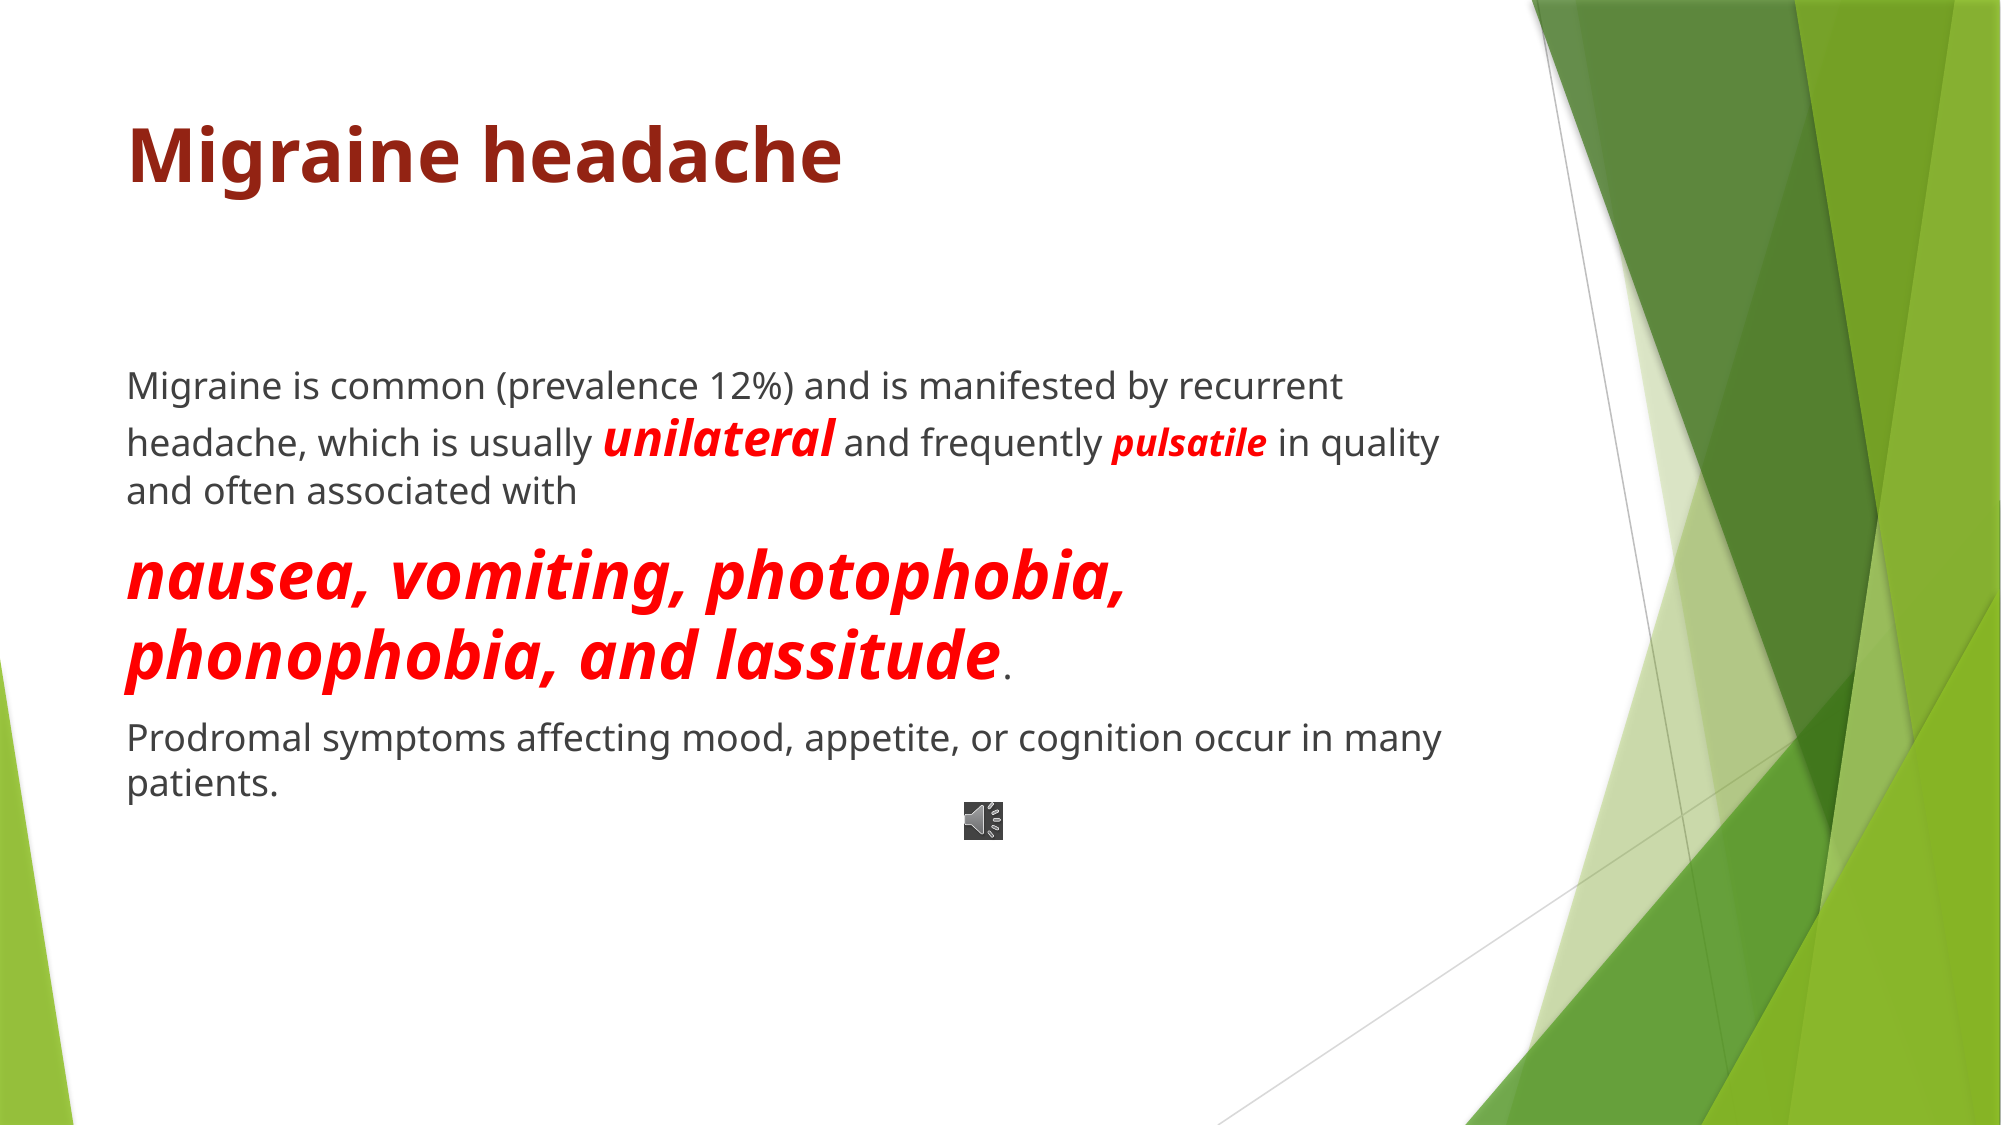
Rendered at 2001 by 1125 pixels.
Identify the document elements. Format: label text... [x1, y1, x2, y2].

picture [962, 800, 1004, 842]
title Migraine headache [111, 99, 1522, 317]
list Migraine is common (prevalence 12%) and is manifested by recurrent headache, which is usually unilateral and frequently pulsatile in quality and often associated with nausea, vomiting, photophobia, phonophobia, and lassitude. Prodromal symptoms affecting mood, appetite, or cognition occur in many patients. [111, 354, 1522, 992]
